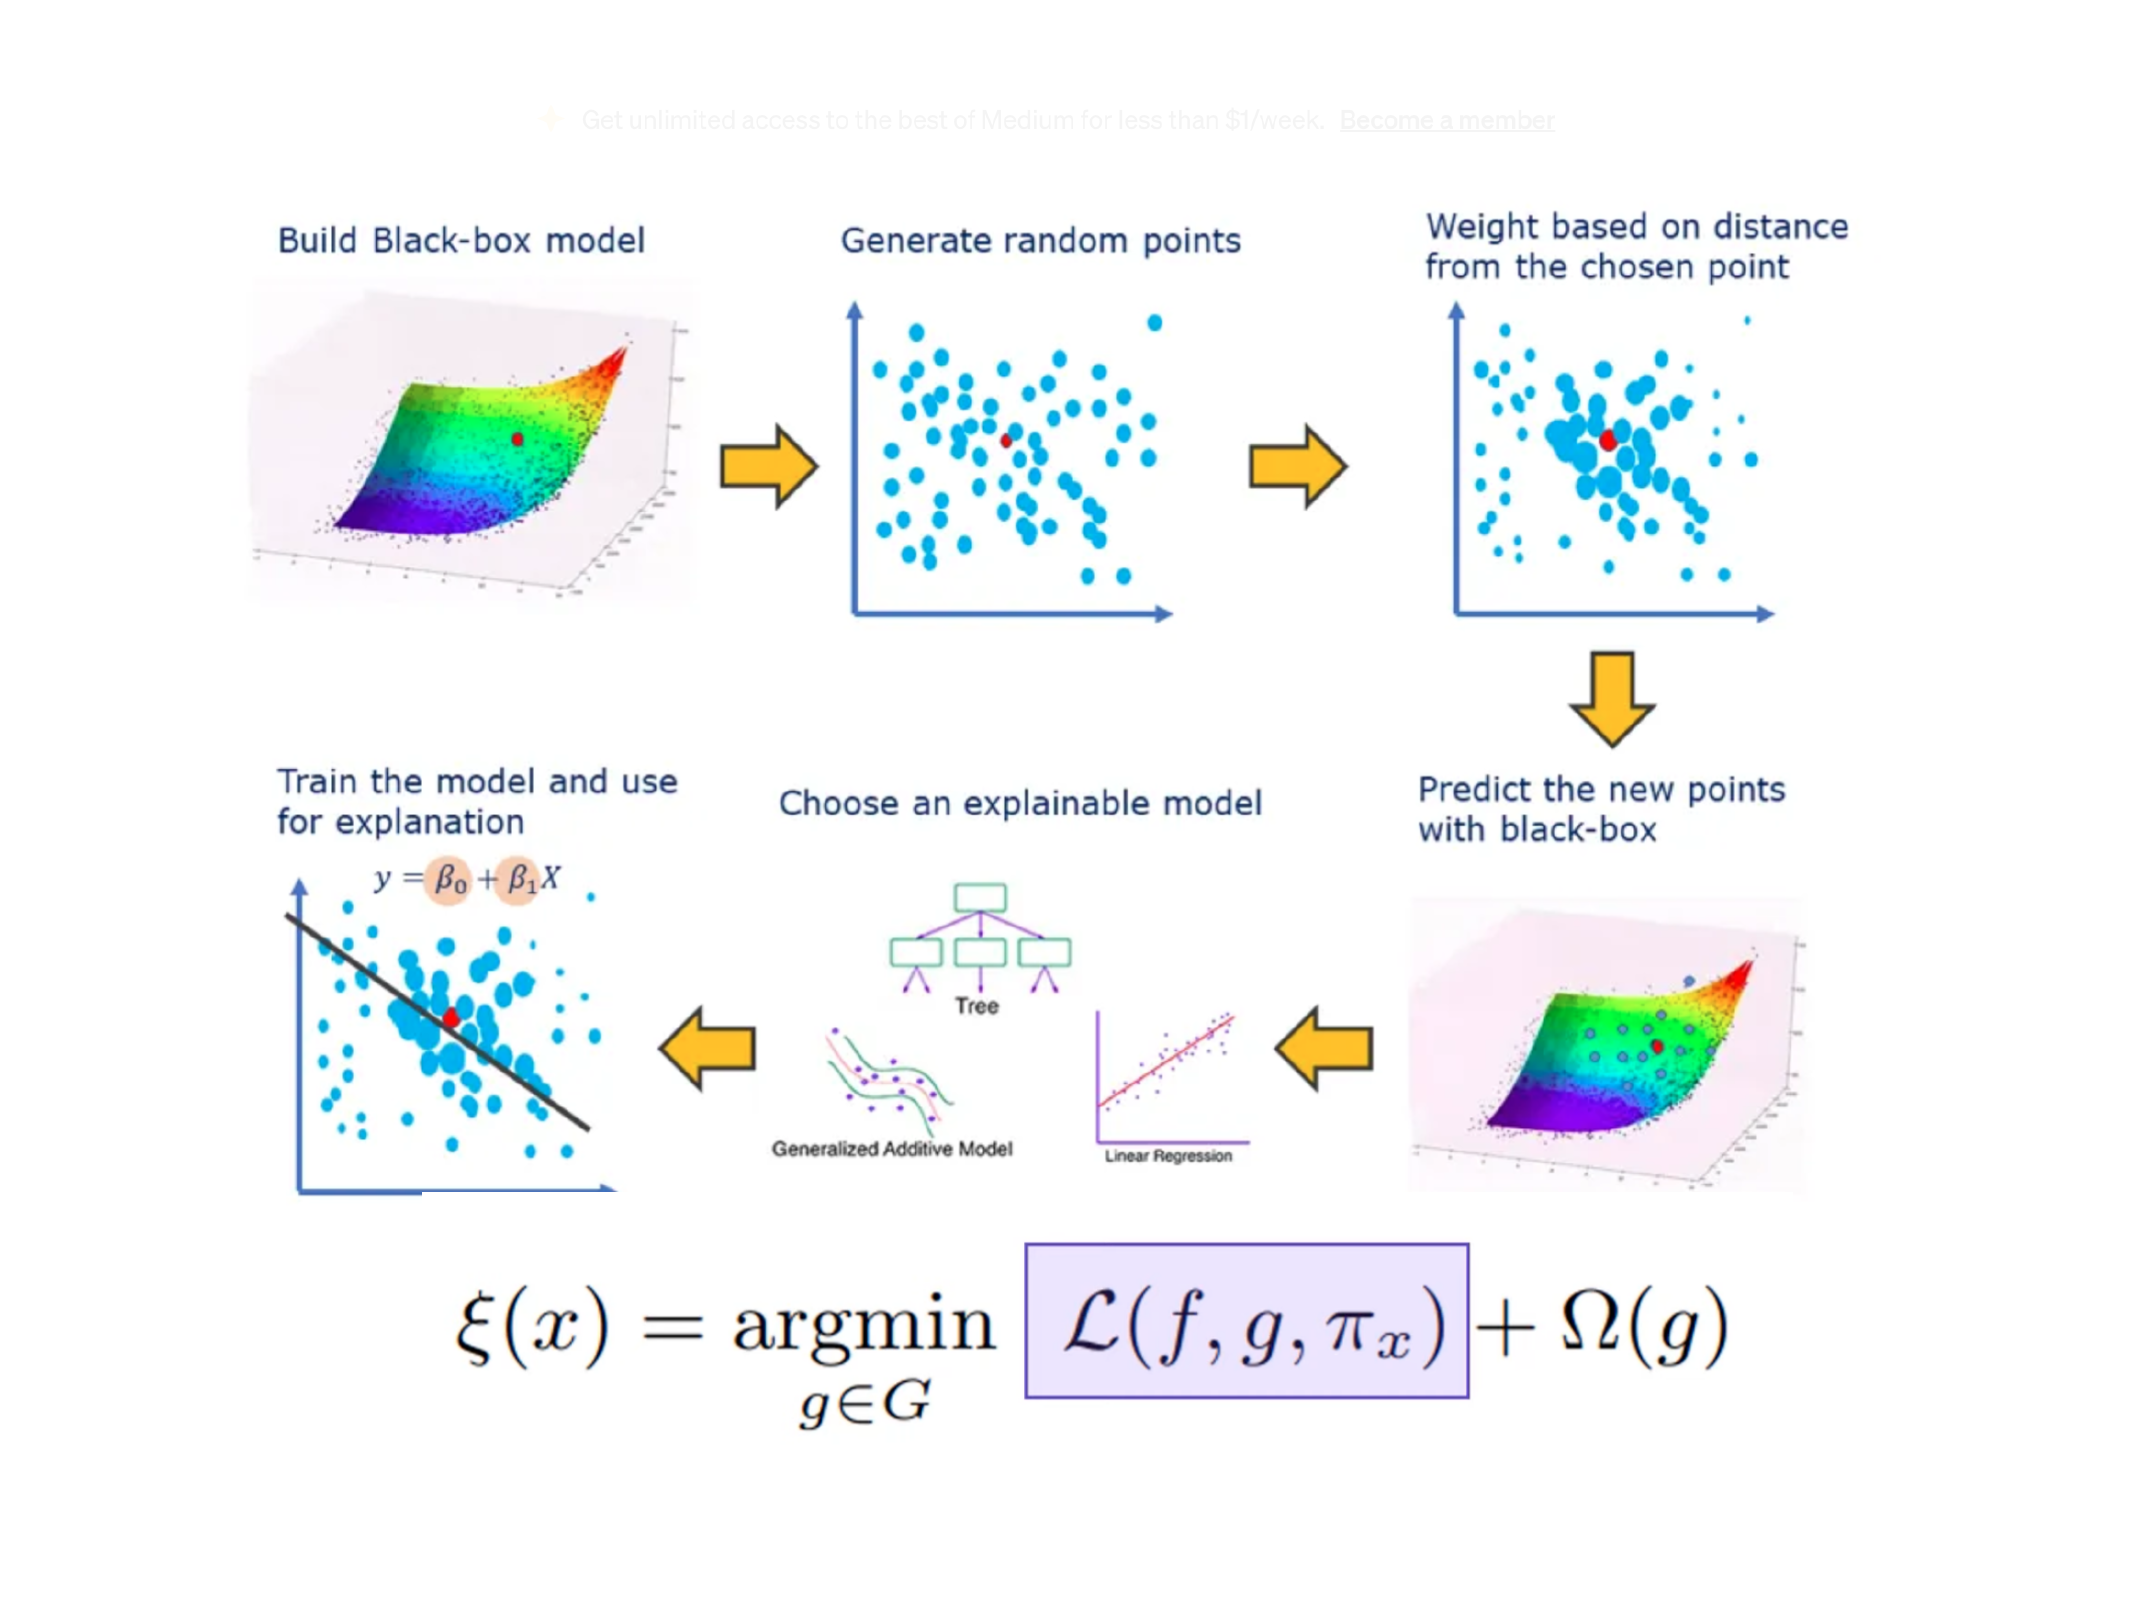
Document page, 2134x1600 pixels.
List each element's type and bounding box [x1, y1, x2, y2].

picture [152, 95, 1981, 1477]
